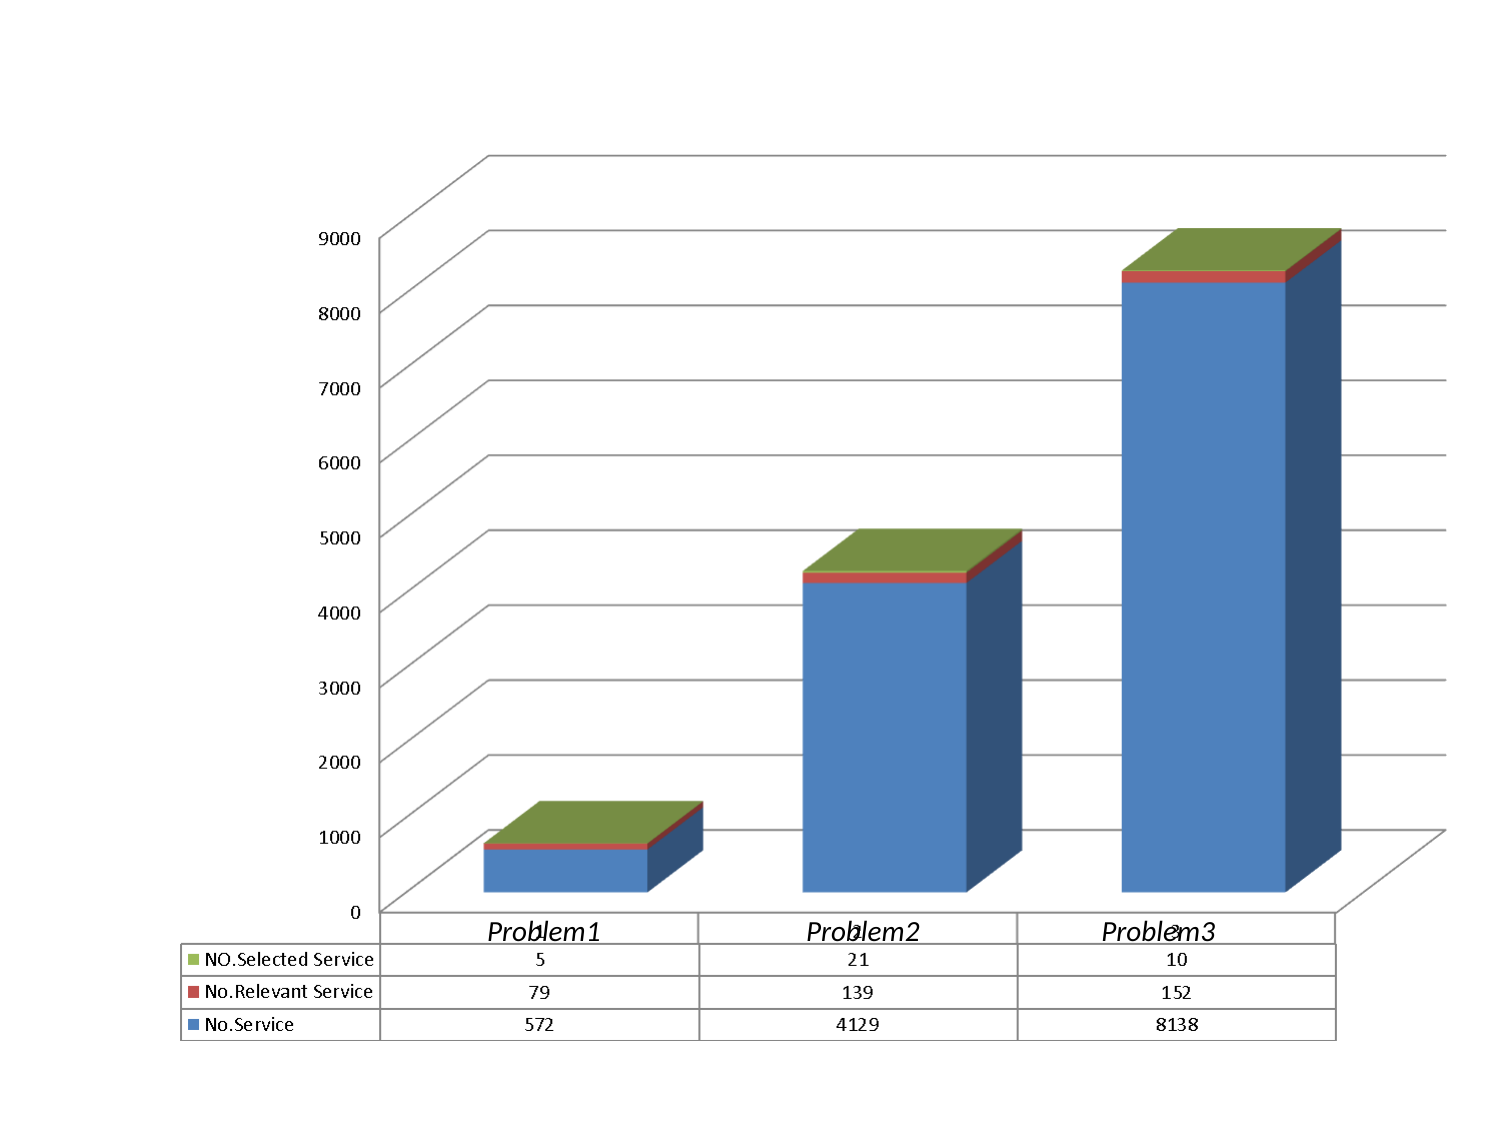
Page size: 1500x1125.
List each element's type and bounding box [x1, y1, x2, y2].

picture [155, 140, 1465, 1041]
